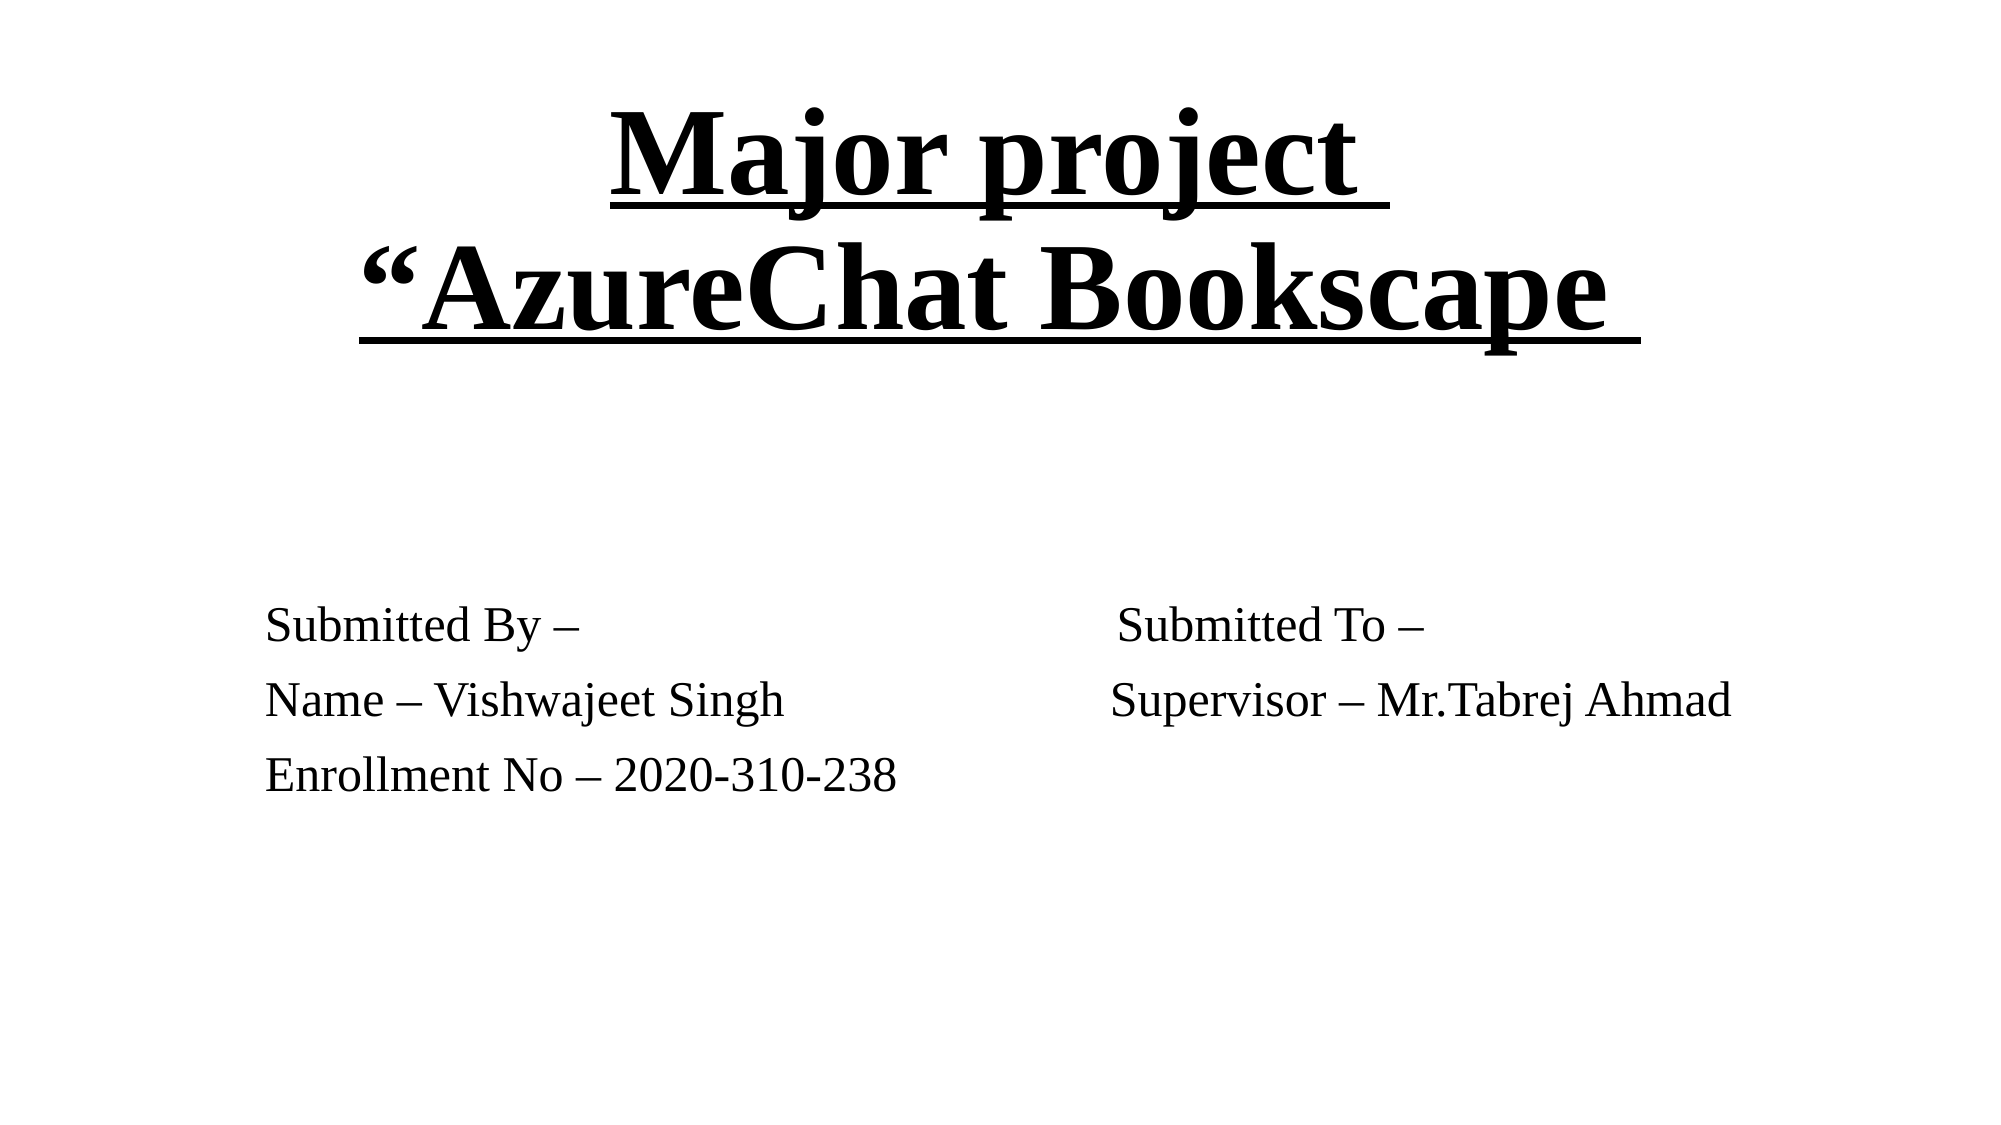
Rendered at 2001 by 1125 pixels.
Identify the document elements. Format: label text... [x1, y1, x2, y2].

subtitle Submitted By – Submitted To – Name – Vishwajeet Singh Supervisor – Mr.Tabrej Ahmad Enrollment No – 2020-310-238 [249, 590, 1750, 863]
title Major project “AzureChat Bookscape [249, 45, 1750, 365]
